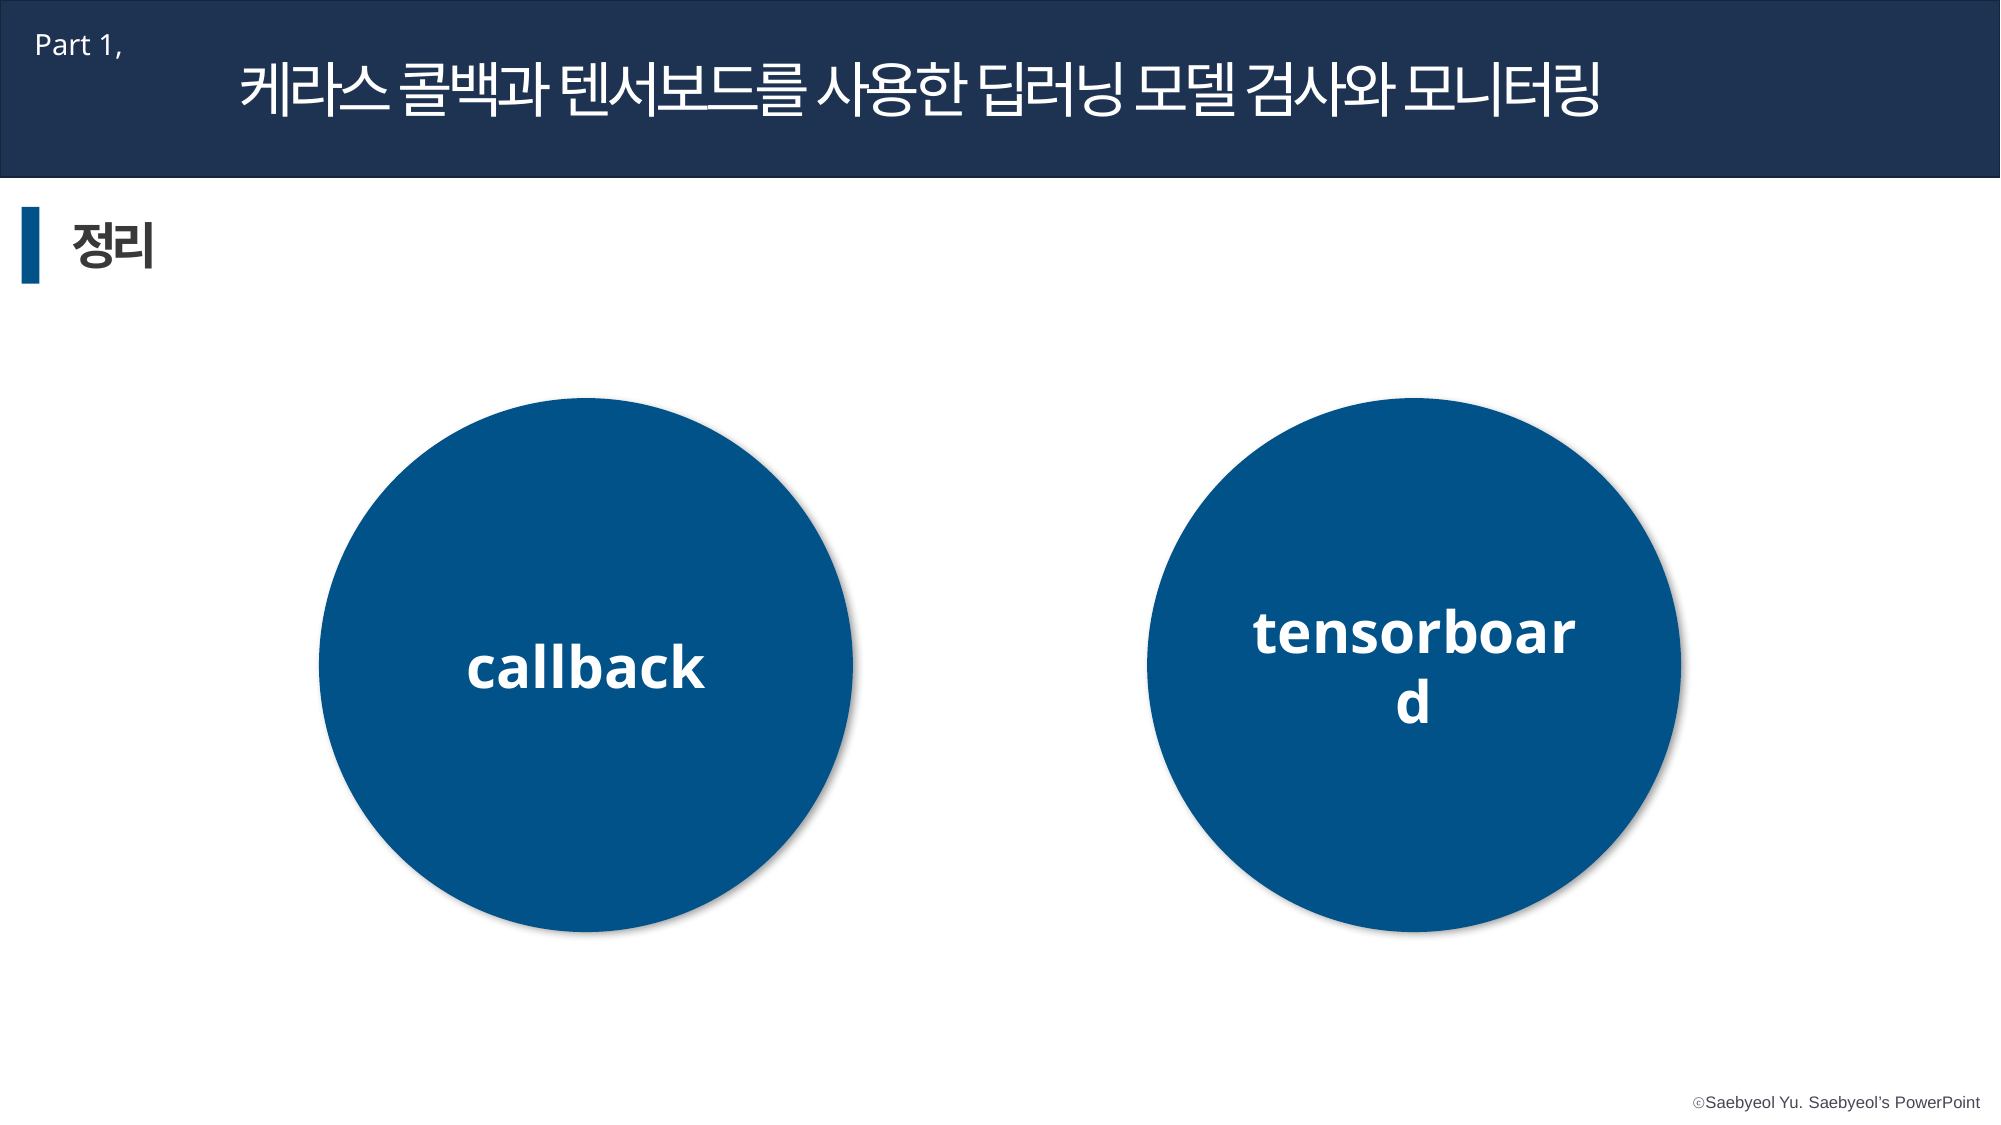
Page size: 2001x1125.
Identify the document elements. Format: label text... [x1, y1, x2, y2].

text_box callback [317, 397, 854, 934]
text_box [21, 206, 40, 285]
text_box 정리 [57, 207, 173, 283]
text_box [0, 0, 2000, 178]
text_box tensorboard [1146, 397, 1683, 934]
text_box Part 1, [19, 19, 146, 69]
text_box 케라스 콜백과 텐서보드를 사용한 딥러닝 모델 검사와 모니터링 [224, 44, 1622, 132]
